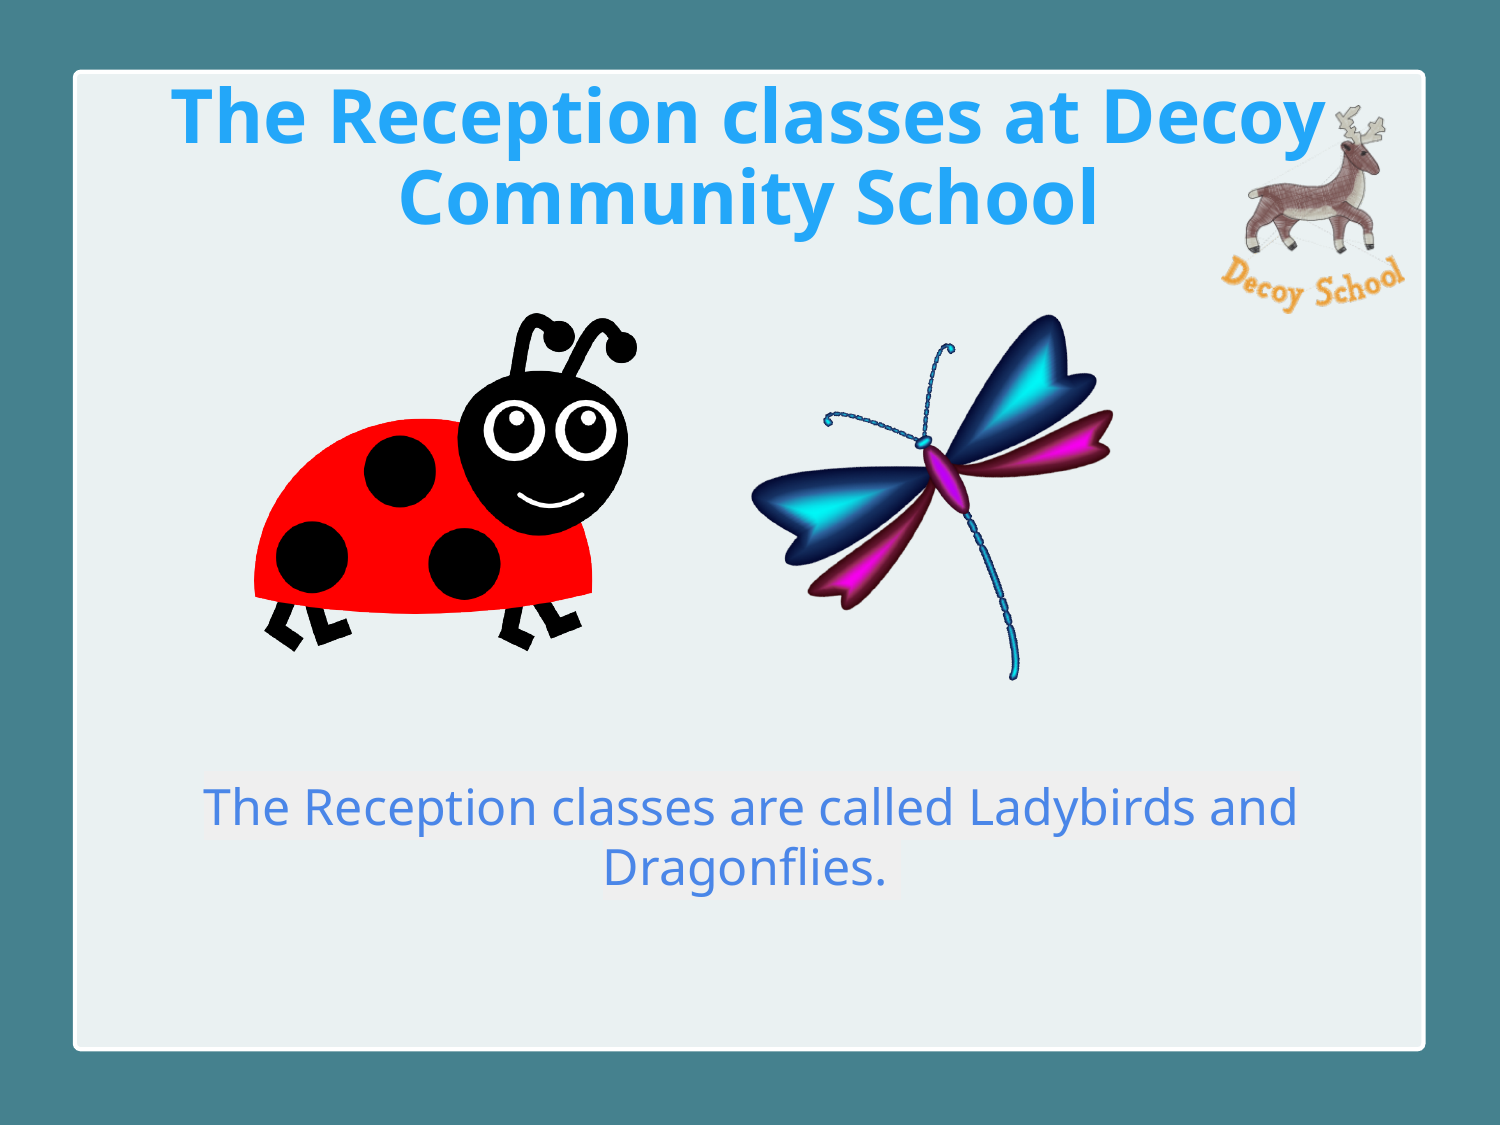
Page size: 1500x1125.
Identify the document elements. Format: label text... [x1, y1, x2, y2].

title The Reception classes at Decoy Community School [75, 78, 1424, 242]
picture [749, 313, 1114, 682]
text_box The Reception classes are called Ladybirds and Dragonflies. [99, 759, 1405, 871]
text_box [97, 787, 1403, 929]
picture [254, 312, 637, 654]
picture [1220, 105, 1405, 314]
